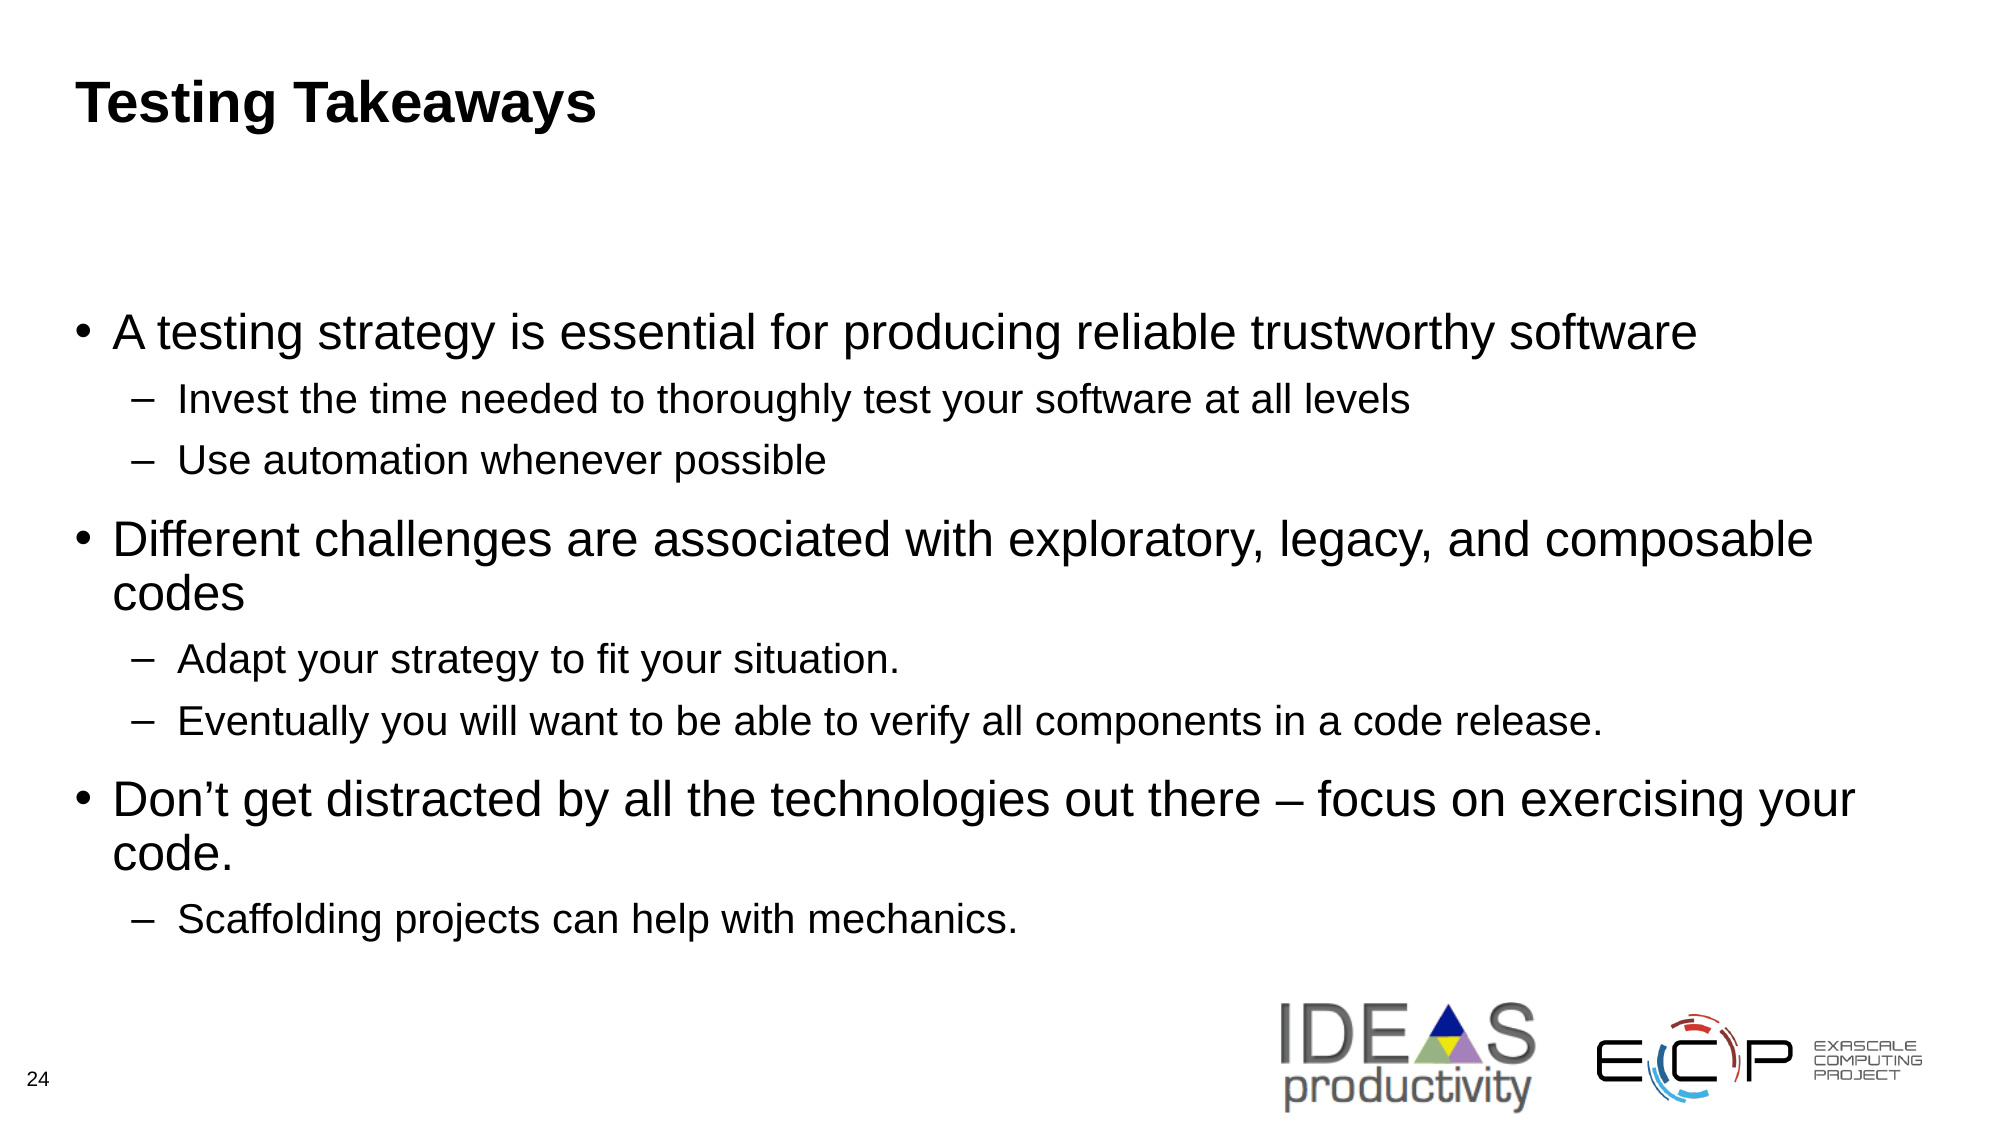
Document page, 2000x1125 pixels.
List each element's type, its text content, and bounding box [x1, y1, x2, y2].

picture [1597, 1037, 1922, 1103]
title Testing Takeaways [59, 67, 1926, 218]
picture [1280, 1037, 1537, 1114]
list A testing strategy is essential for producing reliable trustworthy software Invest the time needed to thoroughly test your software at all levels Use automation whenever possible Different challenges are associated with exploratory, legacy, and composable codes Adapt your strategy to fit your situation. Eventually you will want to be able to verify all components in a code release. Don’t get distracted by all the technologies out there – focus on exercising your code. Scaffolding projects can help with mechanics. [59, 298, 1925, 1037]
